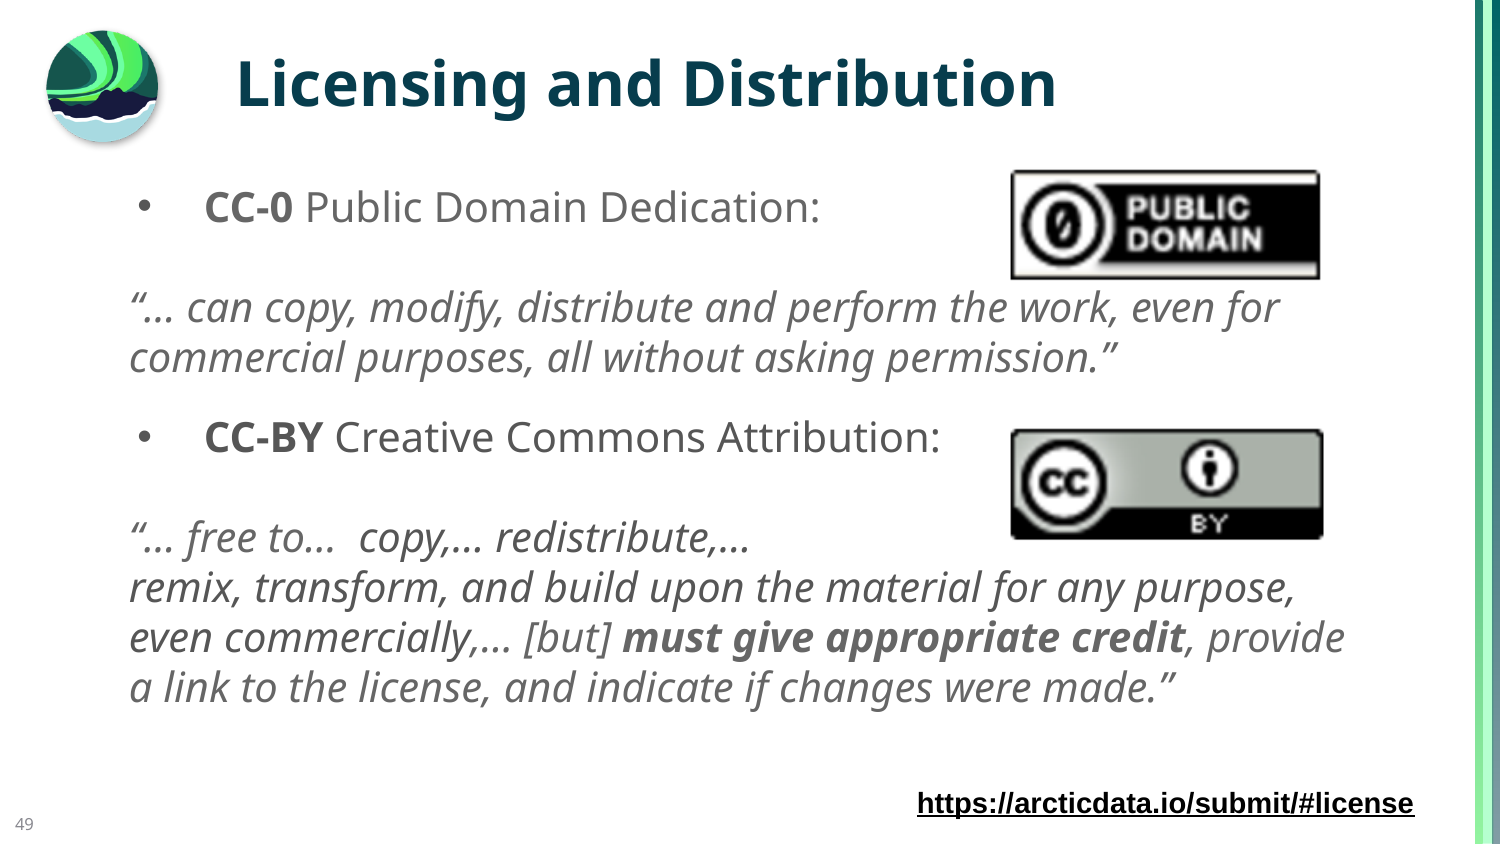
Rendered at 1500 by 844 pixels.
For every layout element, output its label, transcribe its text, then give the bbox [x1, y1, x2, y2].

title Licensing and Distribution [220, 11, 1389, 153]
picture [46, 30, 158, 142]
slide_number 49 [0, 802, 350, 844]
picture [1004, 424, 1332, 549]
list CC-0 Public Domain Dedication: “… can copy, modify, distribute and perform the work, even for commercial purposes, all without asking permission.” CC-BY Creative Commons Attribution: “… free to… copy,… redistribute,… remix, transform, and build upon the material for any purpose, even commercially,… [but] must give appropriate credit, provide a link to the license, and indicate if changes were made.” [113, 165, 1389, 788]
text_box https://arcticdata.io/submit/#license [902, 777, 1438, 827]
picture [1004, 165, 1332, 289]
